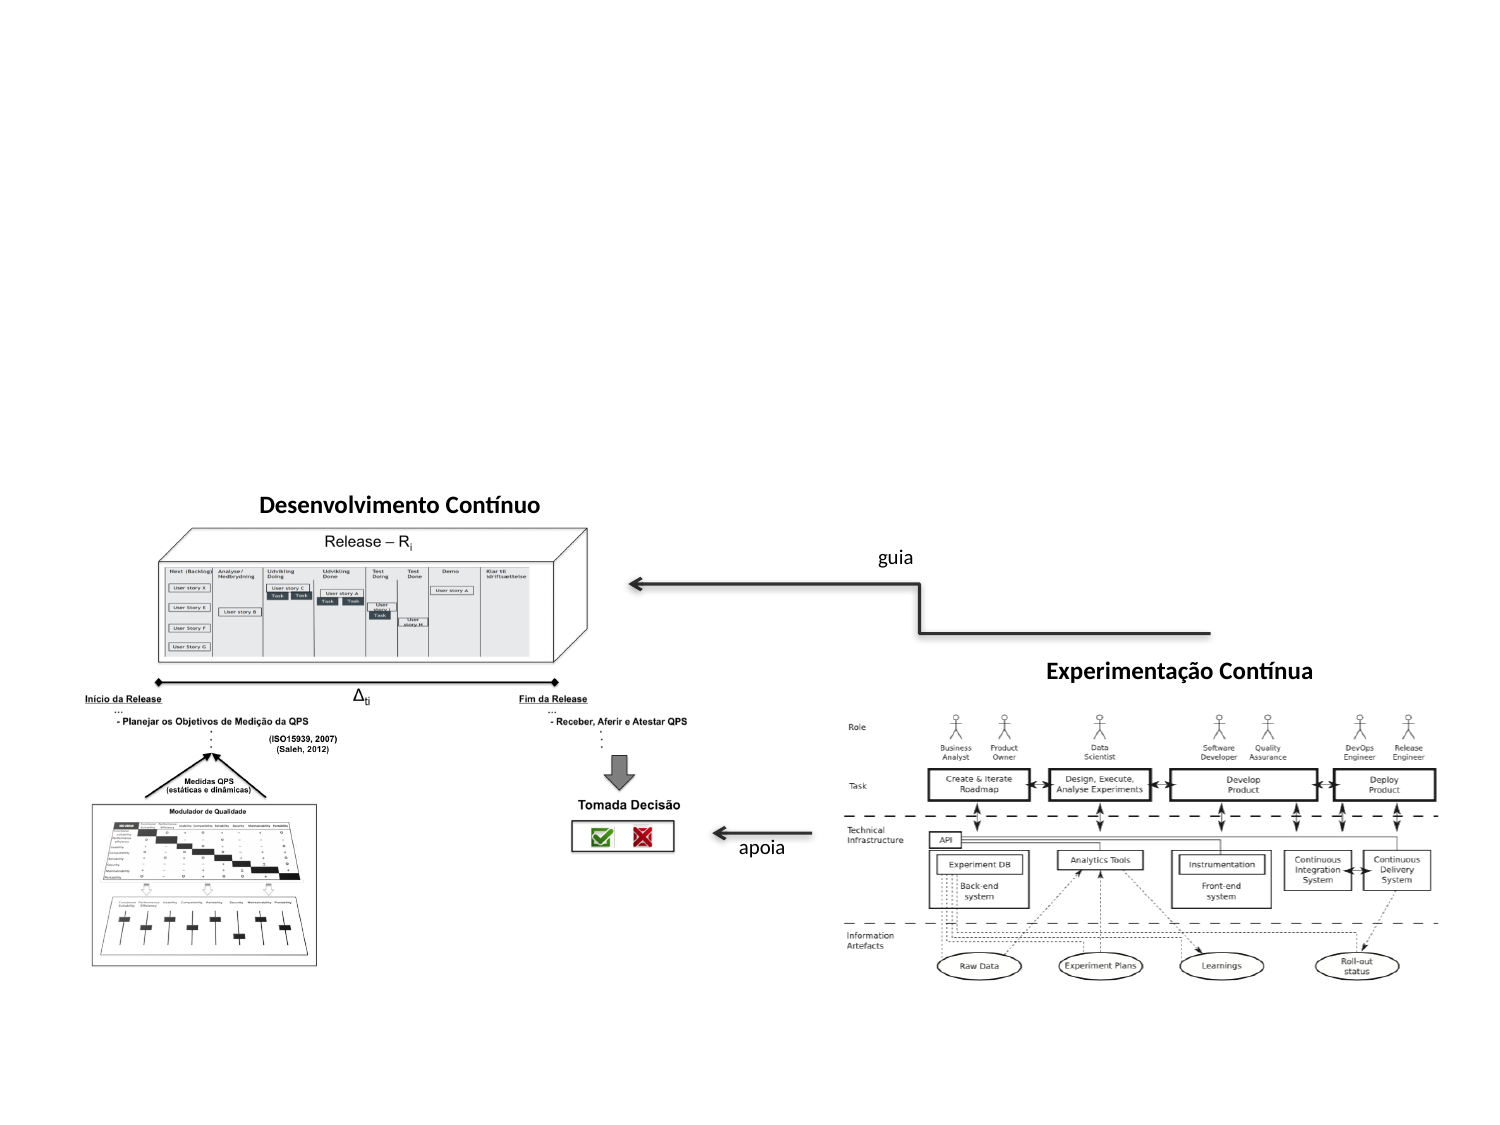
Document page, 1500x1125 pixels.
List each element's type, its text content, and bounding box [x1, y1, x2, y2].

text_box apoia [723, 843, 801, 867]
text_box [628, 583, 1211, 634]
text_box guia [863, 536, 929, 577]
picture [834, 692, 1441, 1002]
picture [81, 526, 690, 968]
text_box Desenvolvimento Contínuo [244, 481, 557, 525]
text_box Experimentação Contínua [1031, 646, 1329, 690]
